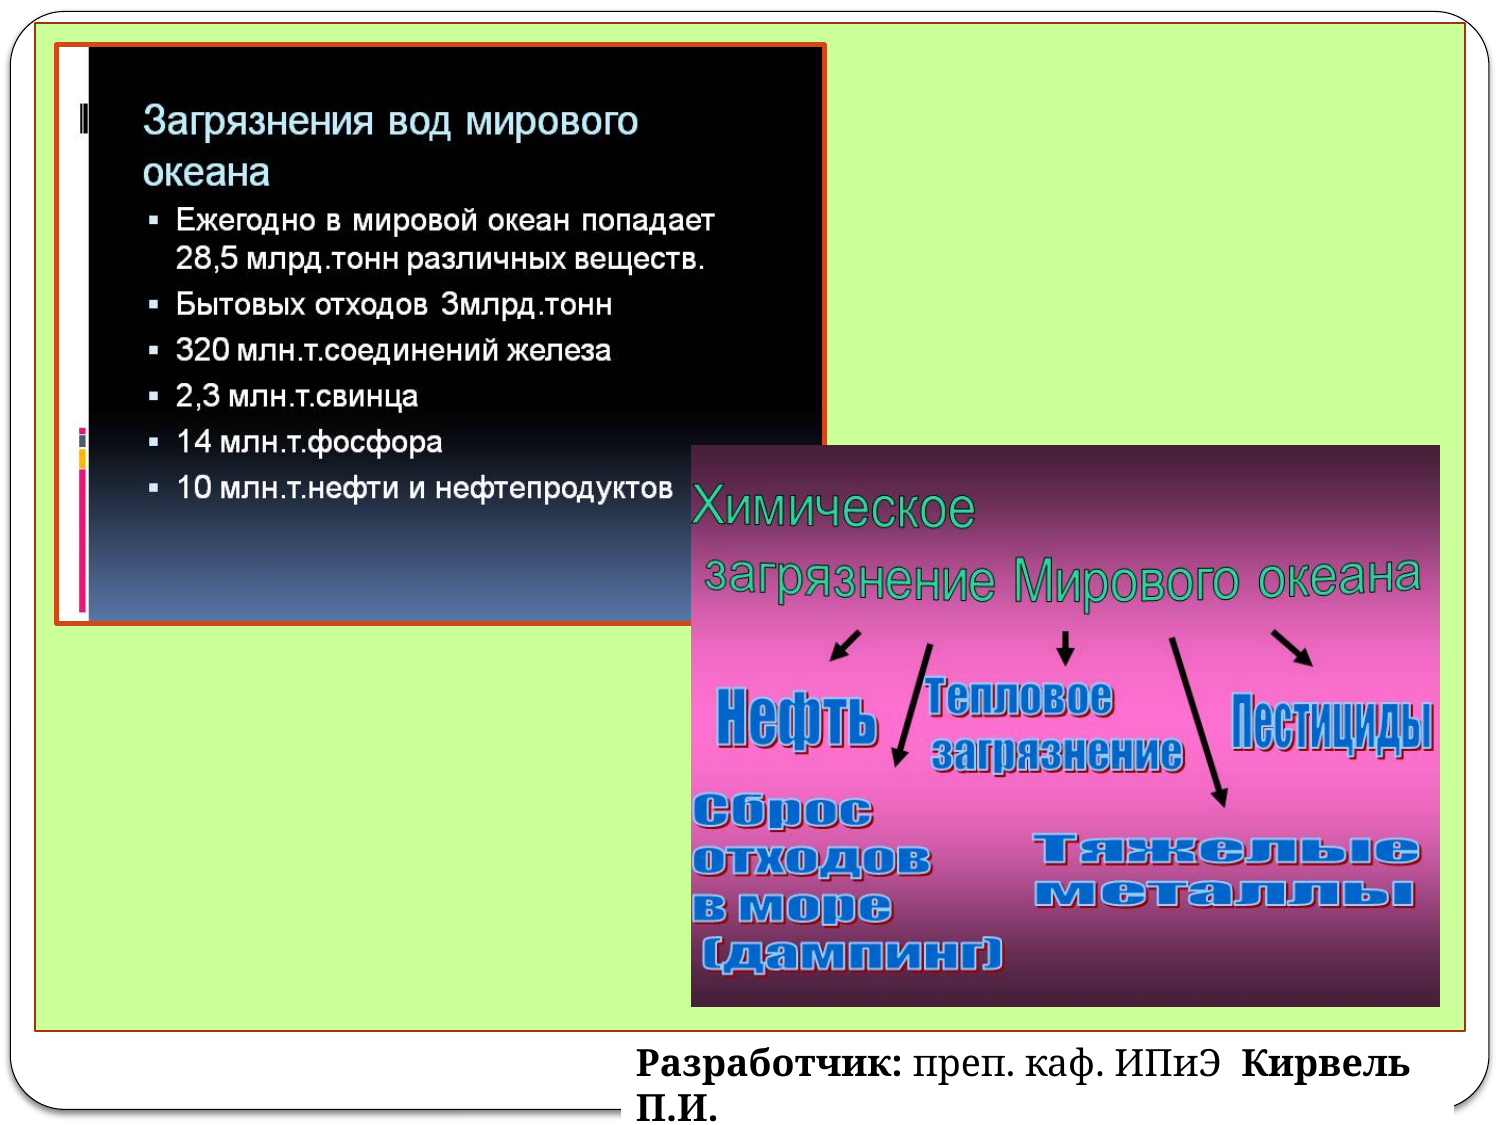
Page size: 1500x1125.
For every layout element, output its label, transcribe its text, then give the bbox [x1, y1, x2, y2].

text_box Разработчик: преп. каф. ИПиЭ Кирвель П.И. [621, 1032, 1455, 1125]
text_box [34, 22, 1466, 1032]
picture [58, 46, 1441, 1007]
